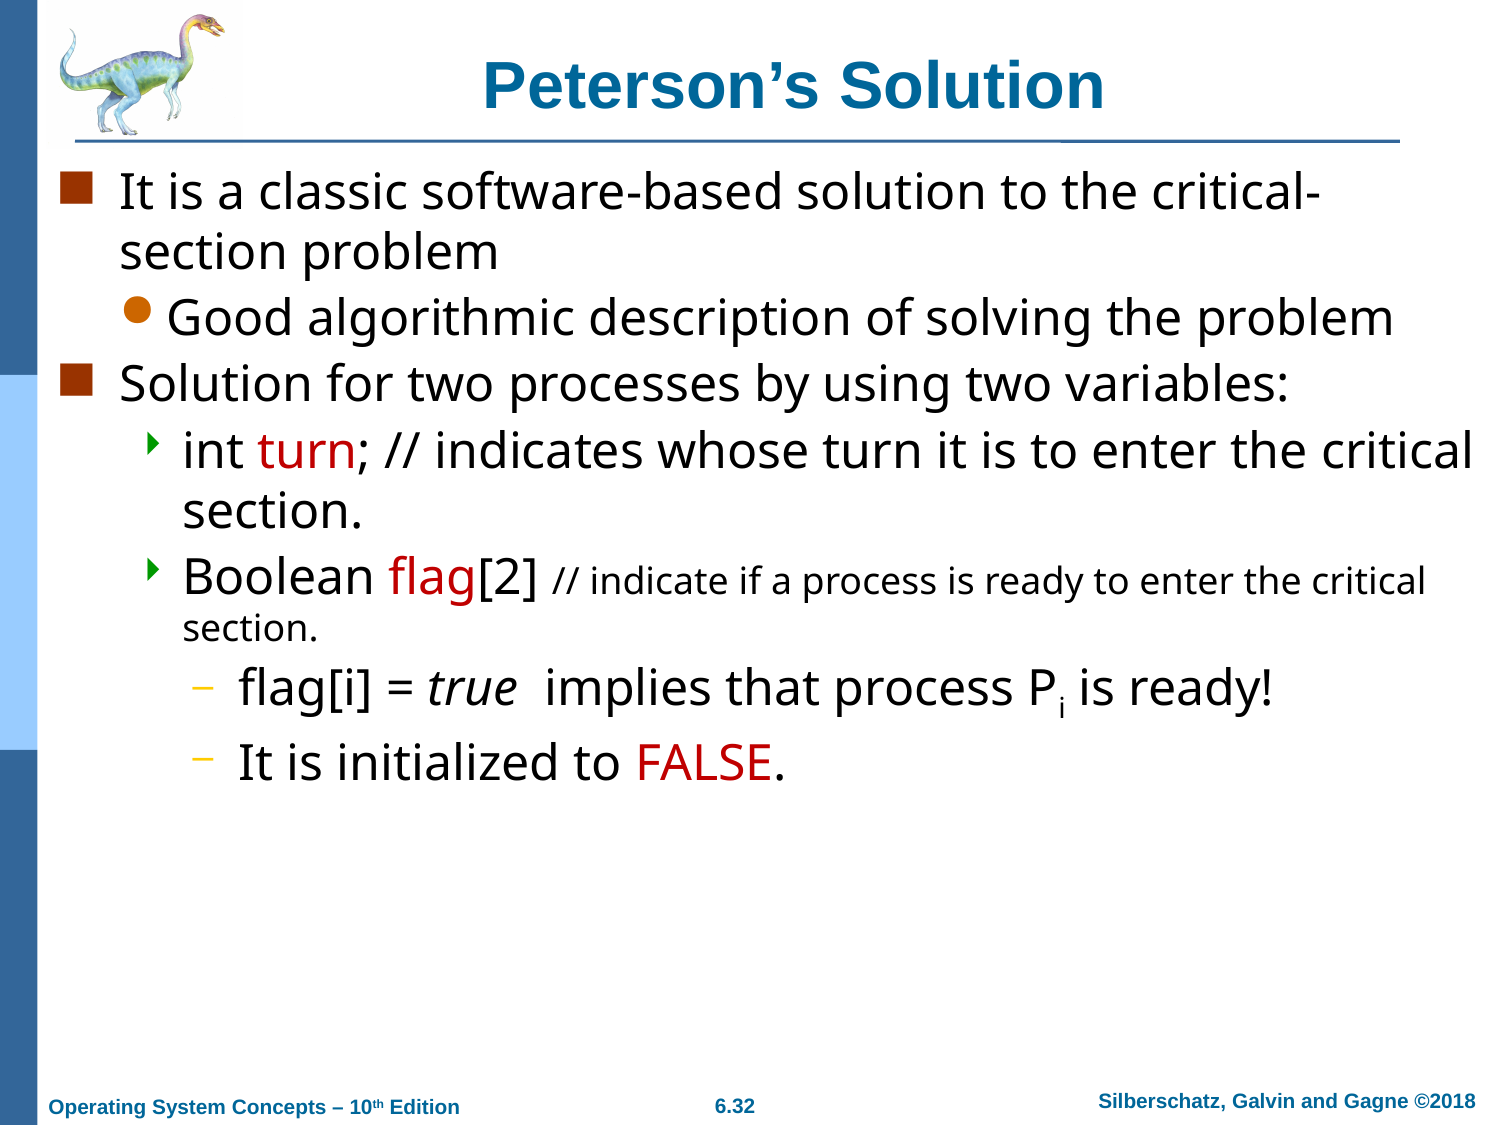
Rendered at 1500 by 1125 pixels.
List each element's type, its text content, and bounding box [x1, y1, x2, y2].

title Peterson’s Solution [163, 35, 1425, 130]
list It is a classic software-based solution to the critical-section problem Good algorithmic description of solving the problem Solution for two processes by using two variables: int turn; // indicates whose turn it is to enter the critical section. Boolean flag[2] // indicate if a process is ready to enter the critical section. flag[i] = true implies that process Pi is ready! It is initialized to FALSE. [48, 151, 1500, 975]
picture [46, 0, 243, 149]
